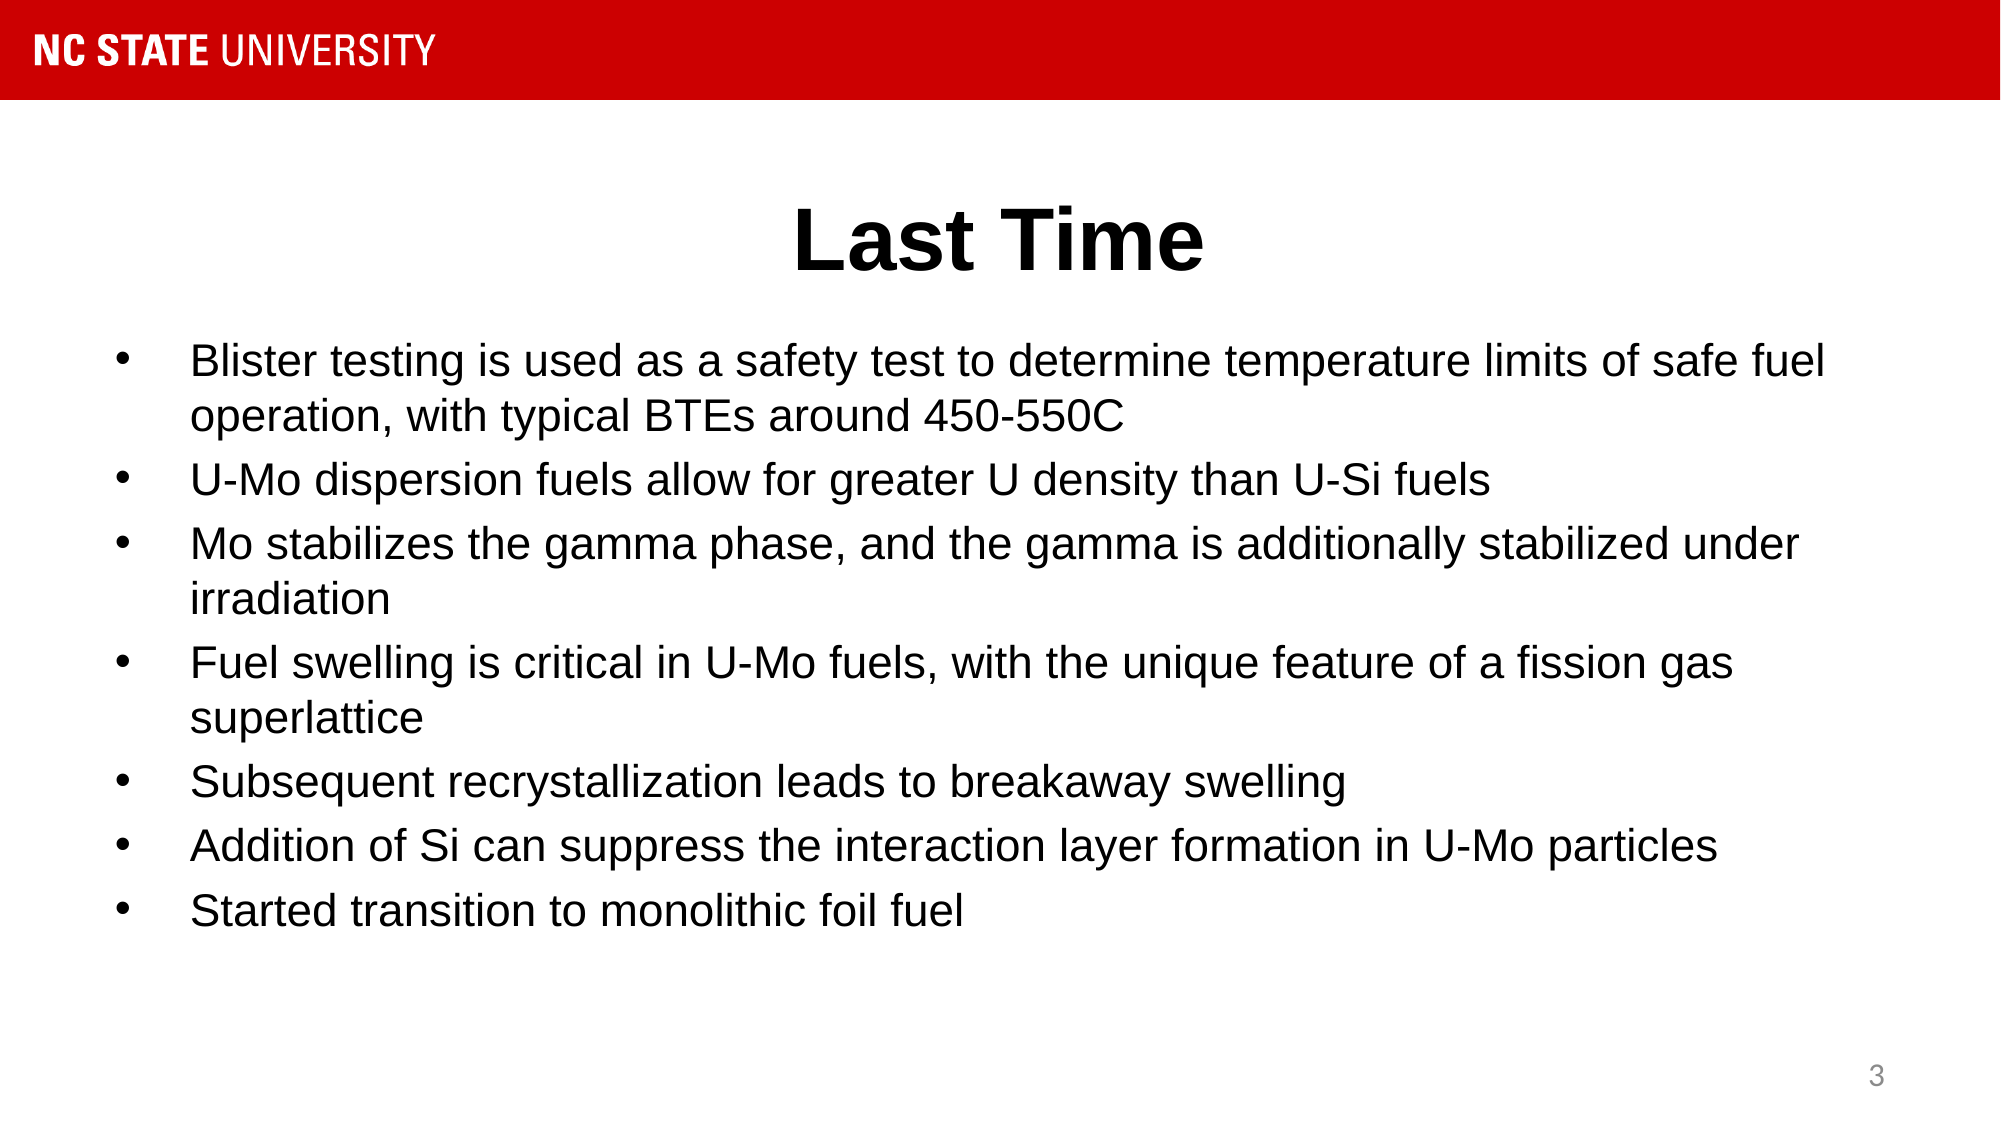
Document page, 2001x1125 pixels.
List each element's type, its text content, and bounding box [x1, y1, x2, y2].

list Blister testing is used as a safety test to determine temperature limits of safe fuel operation, with typical BTEs around 450-550C U-Mo dispersion fuels allow for greater U density than U-Si fuels Mo stabilizes the gamma phase, and the gamma is additionally stabilized under irradiation Fuel swelling is critical in U-Mo fuels, with the unique feature of a fission gas superlattice Subsequent recrystallization leads to breakaway swelling Addition of Si can suppress the interaction layer formation in U-Mo particles Started transition to monolithic foil fuel [99, 322, 1900, 1005]
title Last Time [99, 147, 1900, 322]
picture [0, 0, 2001, 100]
slide_number 3 [1433, 1042, 1900, 1103]
